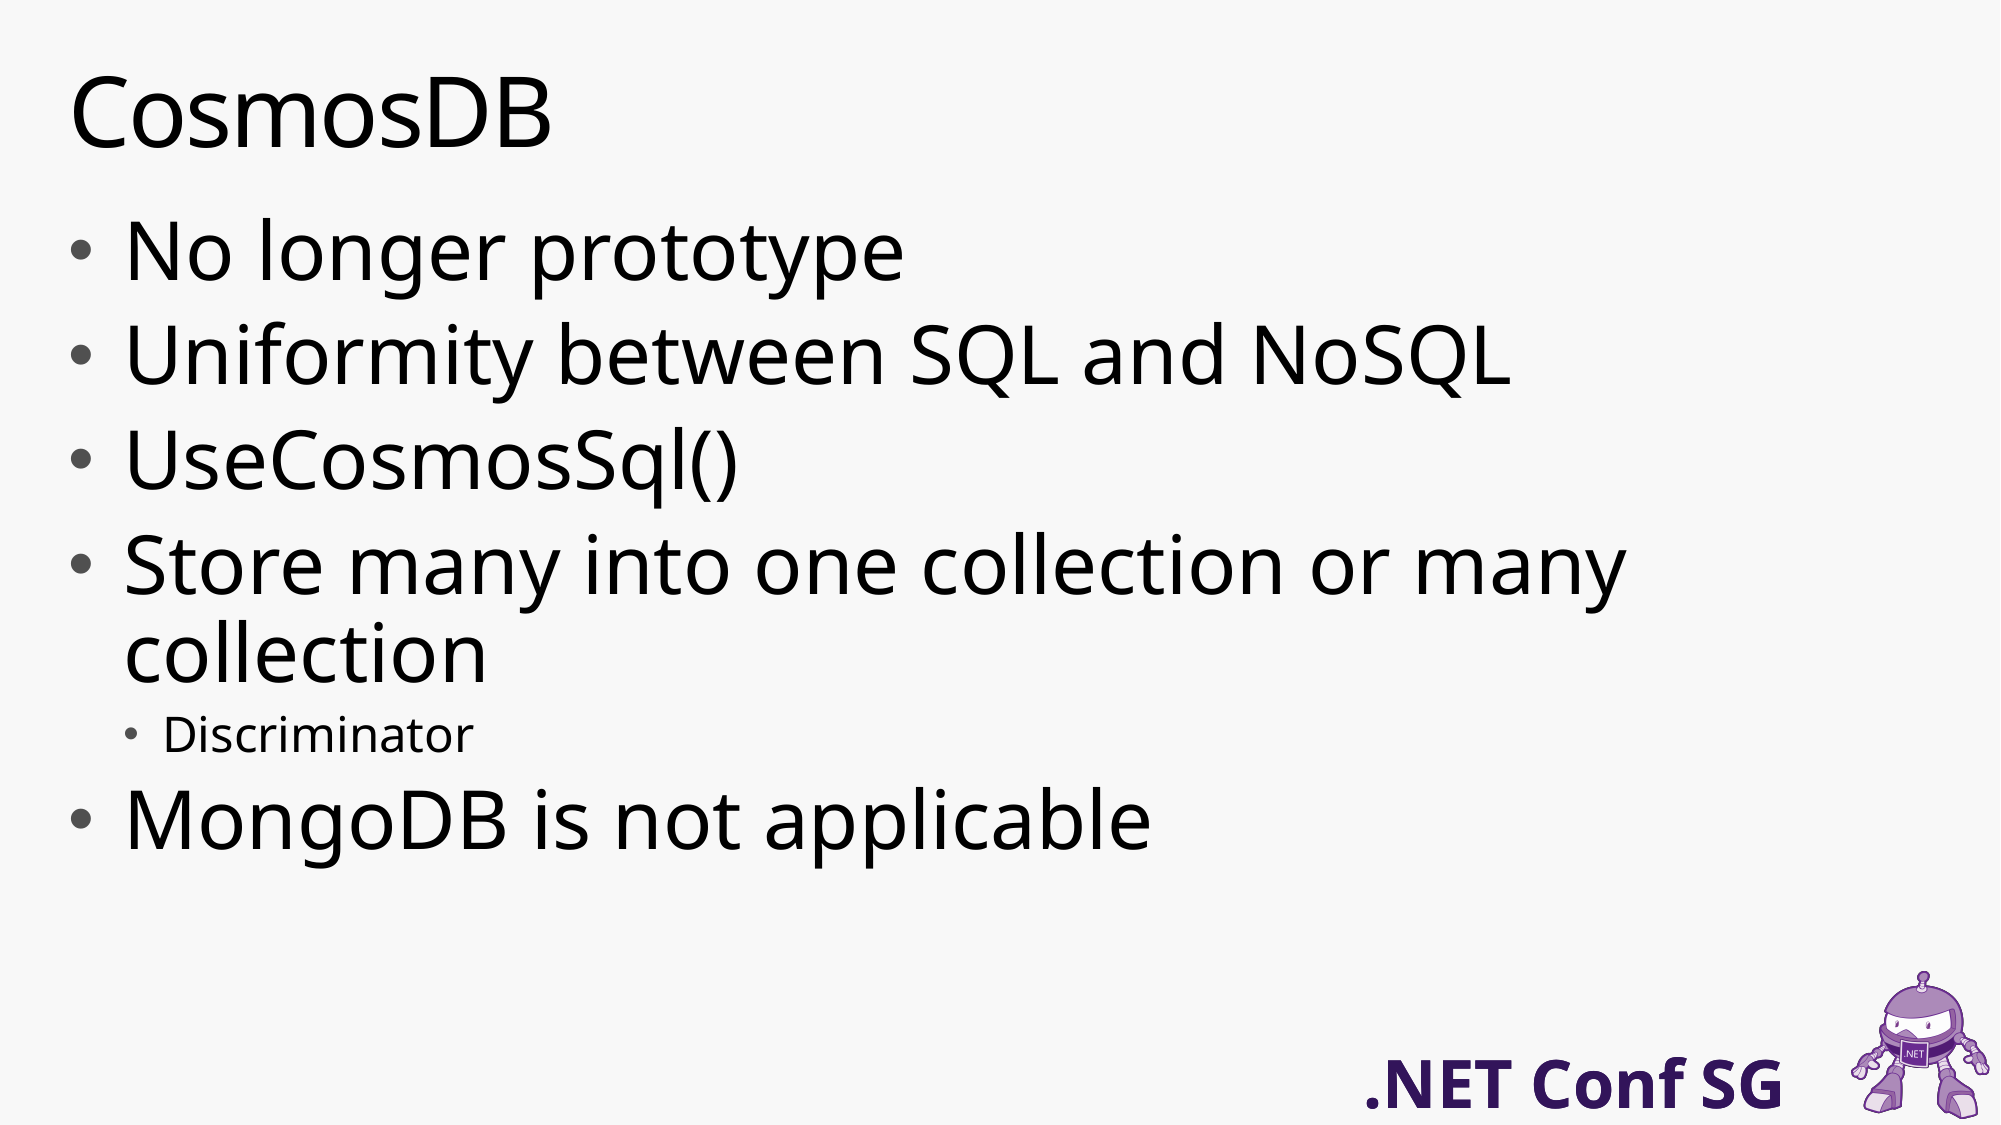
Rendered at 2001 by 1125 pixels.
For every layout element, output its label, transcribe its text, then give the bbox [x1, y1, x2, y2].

title CosmosDB [44, 47, 1957, 196]
picture [1851, 971, 1990, 1119]
list No longer prototype Uniformity between SQL and NoSQL UseCosmosSql() Store many into one collection or many collection Discriminator MongoDB is not applicable [44, 196, 1956, 816]
